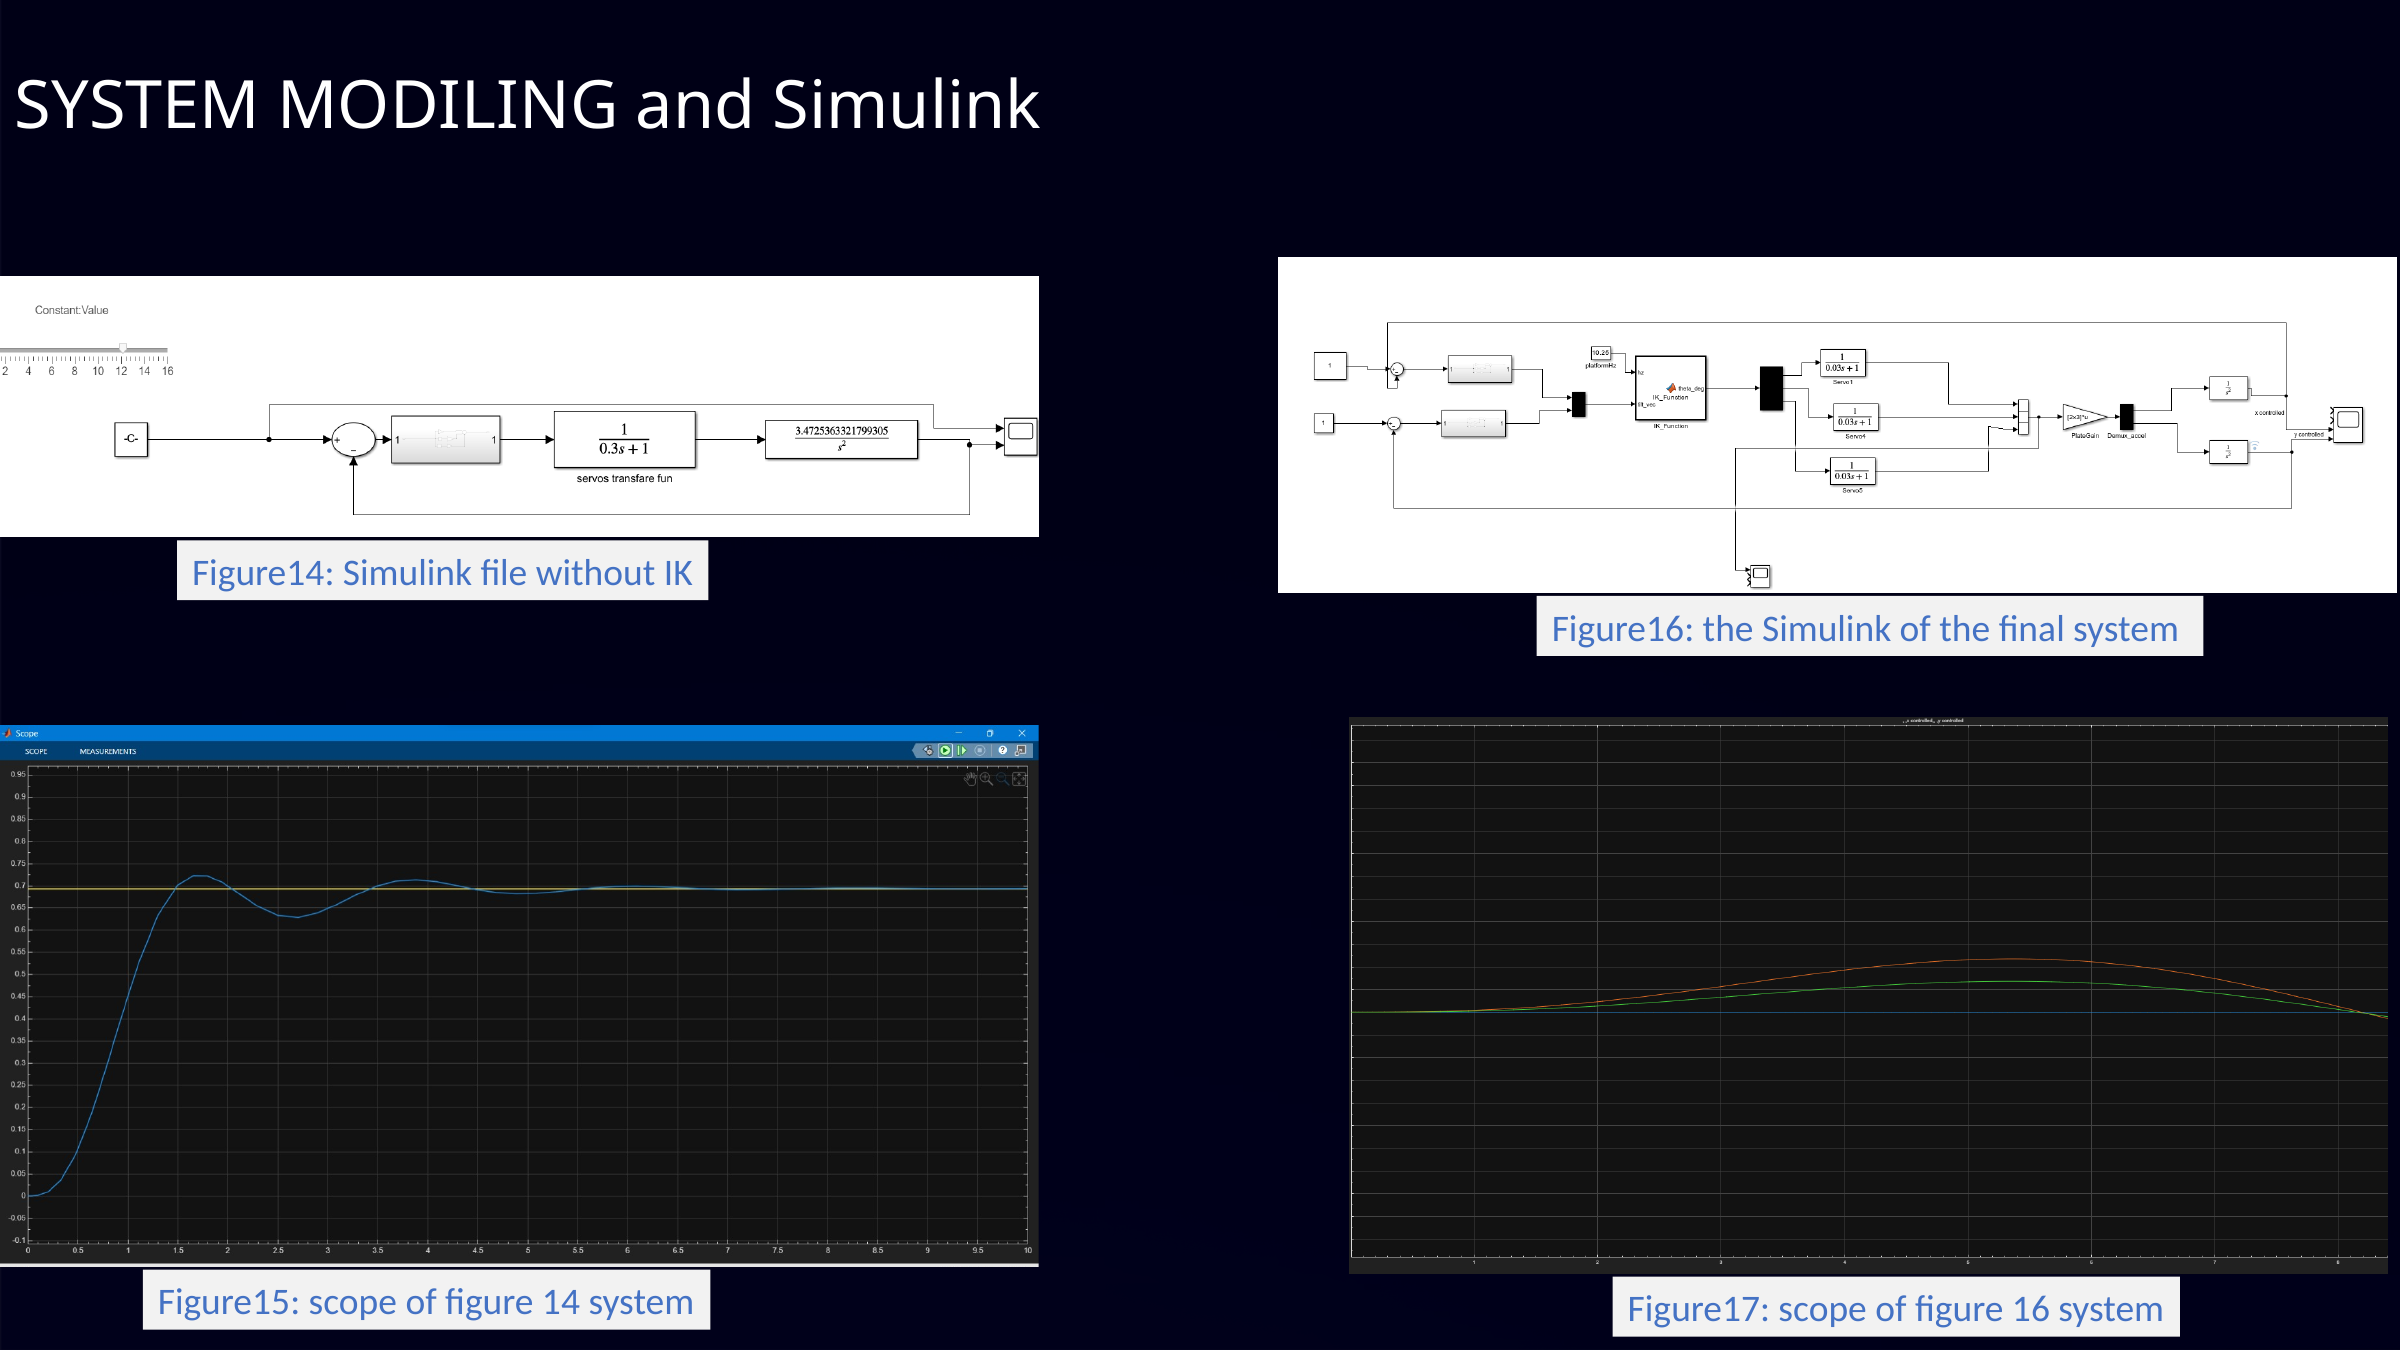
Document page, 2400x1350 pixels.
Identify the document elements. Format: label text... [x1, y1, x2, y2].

text_box [2071, 1274, 2400, 1349]
picture [0, 276, 1039, 537]
text_box Figure15: scope of figure 14 system [142, 1269, 711, 1330]
picture [1348, 717, 2389, 1274]
text_box Figure17: scope of figure 16 system [1612, 1276, 2180, 1337]
text_box Figure14: Simulink file without IK [177, 540, 709, 601]
text_box Figure16: the Simulink of the final system [1536, 595, 2204, 656]
picture [1278, 257, 2397, 594]
text_box SYSTEM MODILING and Simulink [0, 30, 1200, 150]
picture [0, 725, 1039, 1267]
